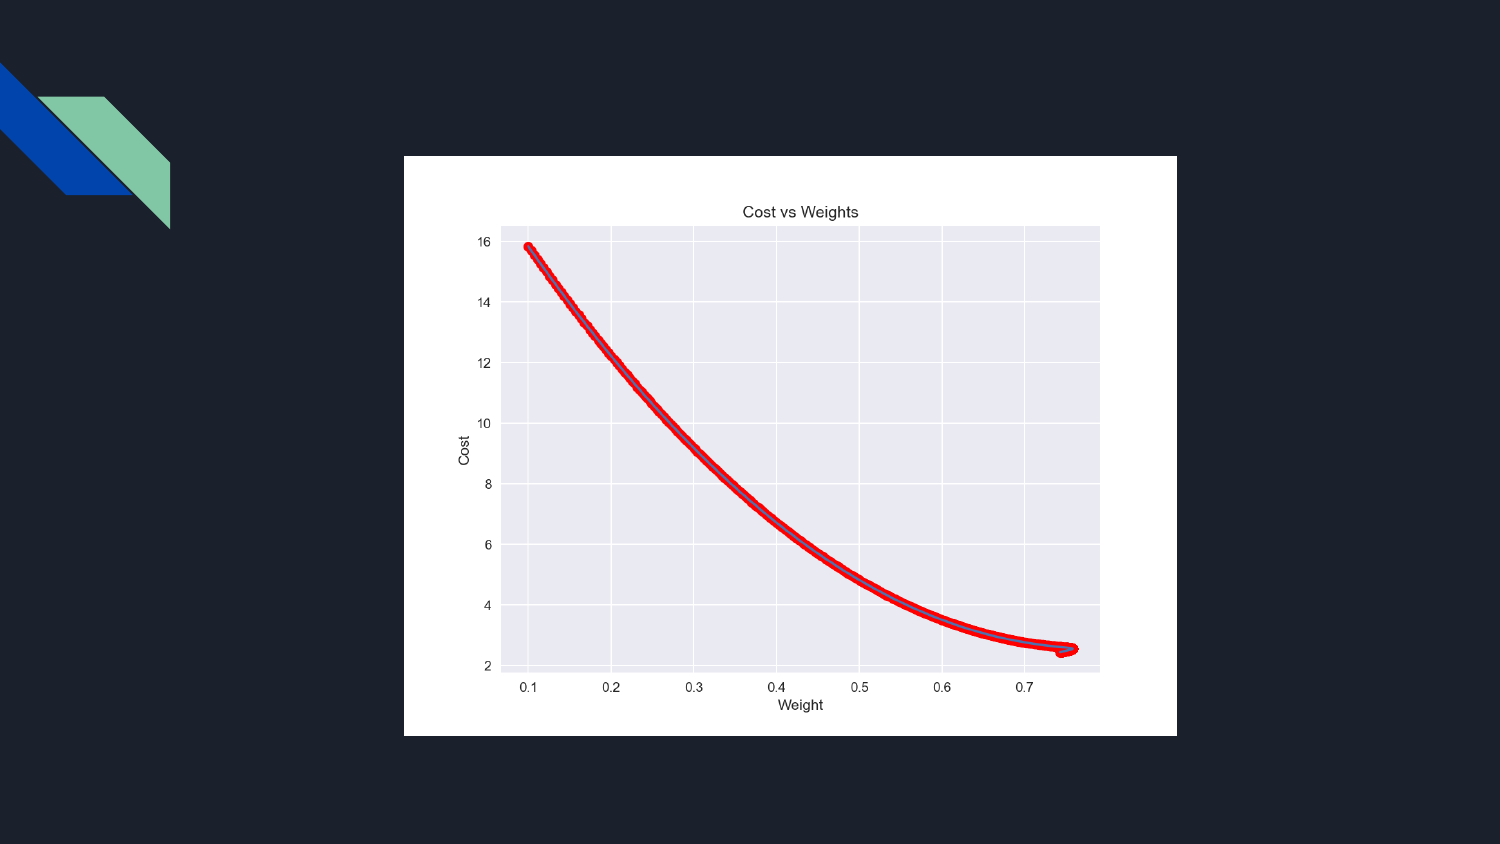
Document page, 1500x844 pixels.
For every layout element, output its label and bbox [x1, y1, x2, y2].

picture [403, 156, 1177, 737]
